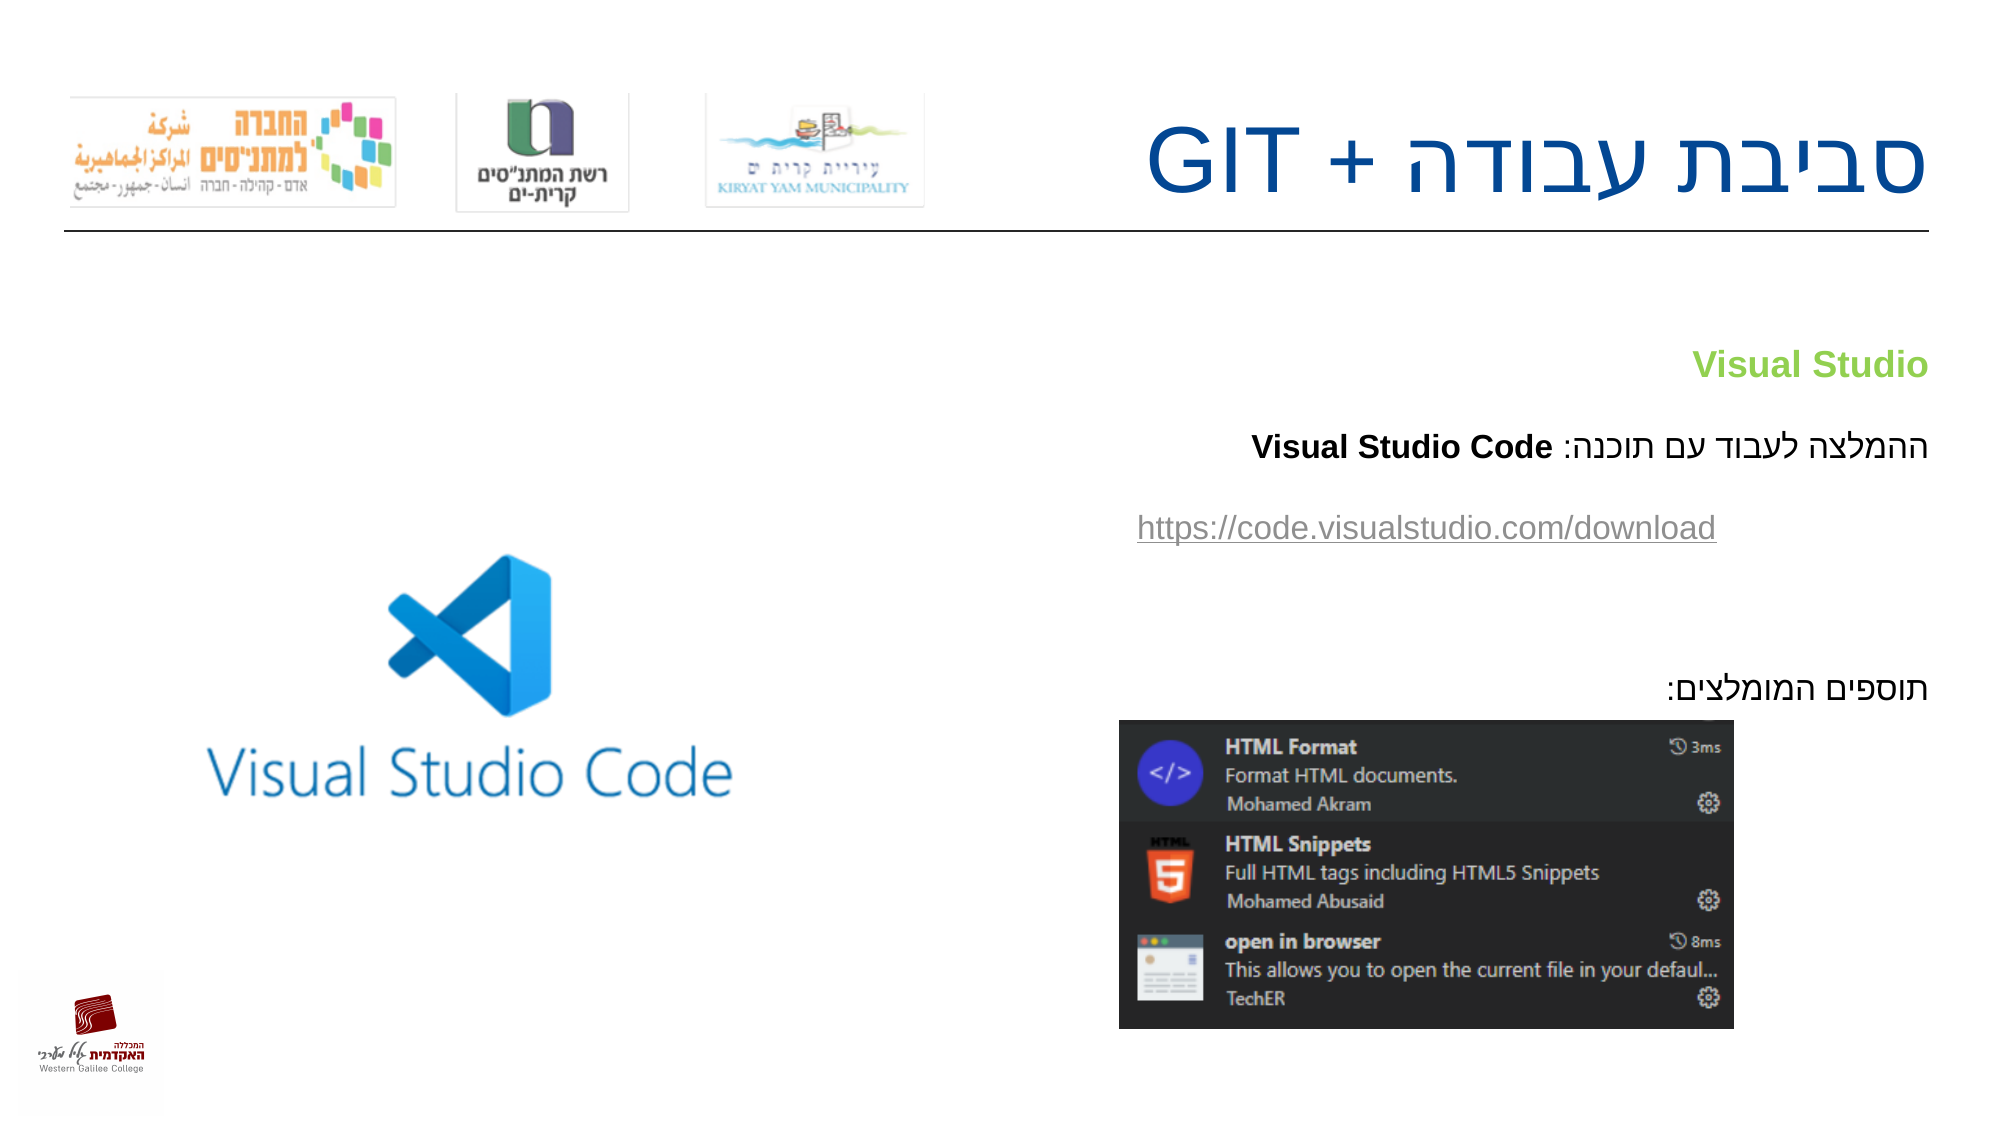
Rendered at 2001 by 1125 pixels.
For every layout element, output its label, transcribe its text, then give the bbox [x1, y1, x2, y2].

text_box Visual Studio ההמלצה לעבוד עם תוכנה: Visual Studio Code https://code.visualstudio.com/download תוספים המומלצים: [924, 309, 1930, 1043]
picture [18, 970, 164, 1116]
picture [1119, 720, 1734, 1029]
picture [186, 501, 809, 851]
picture [70, 93, 925, 213]
title סביבת עבודה + GIТ [64, 55, 1930, 221]
